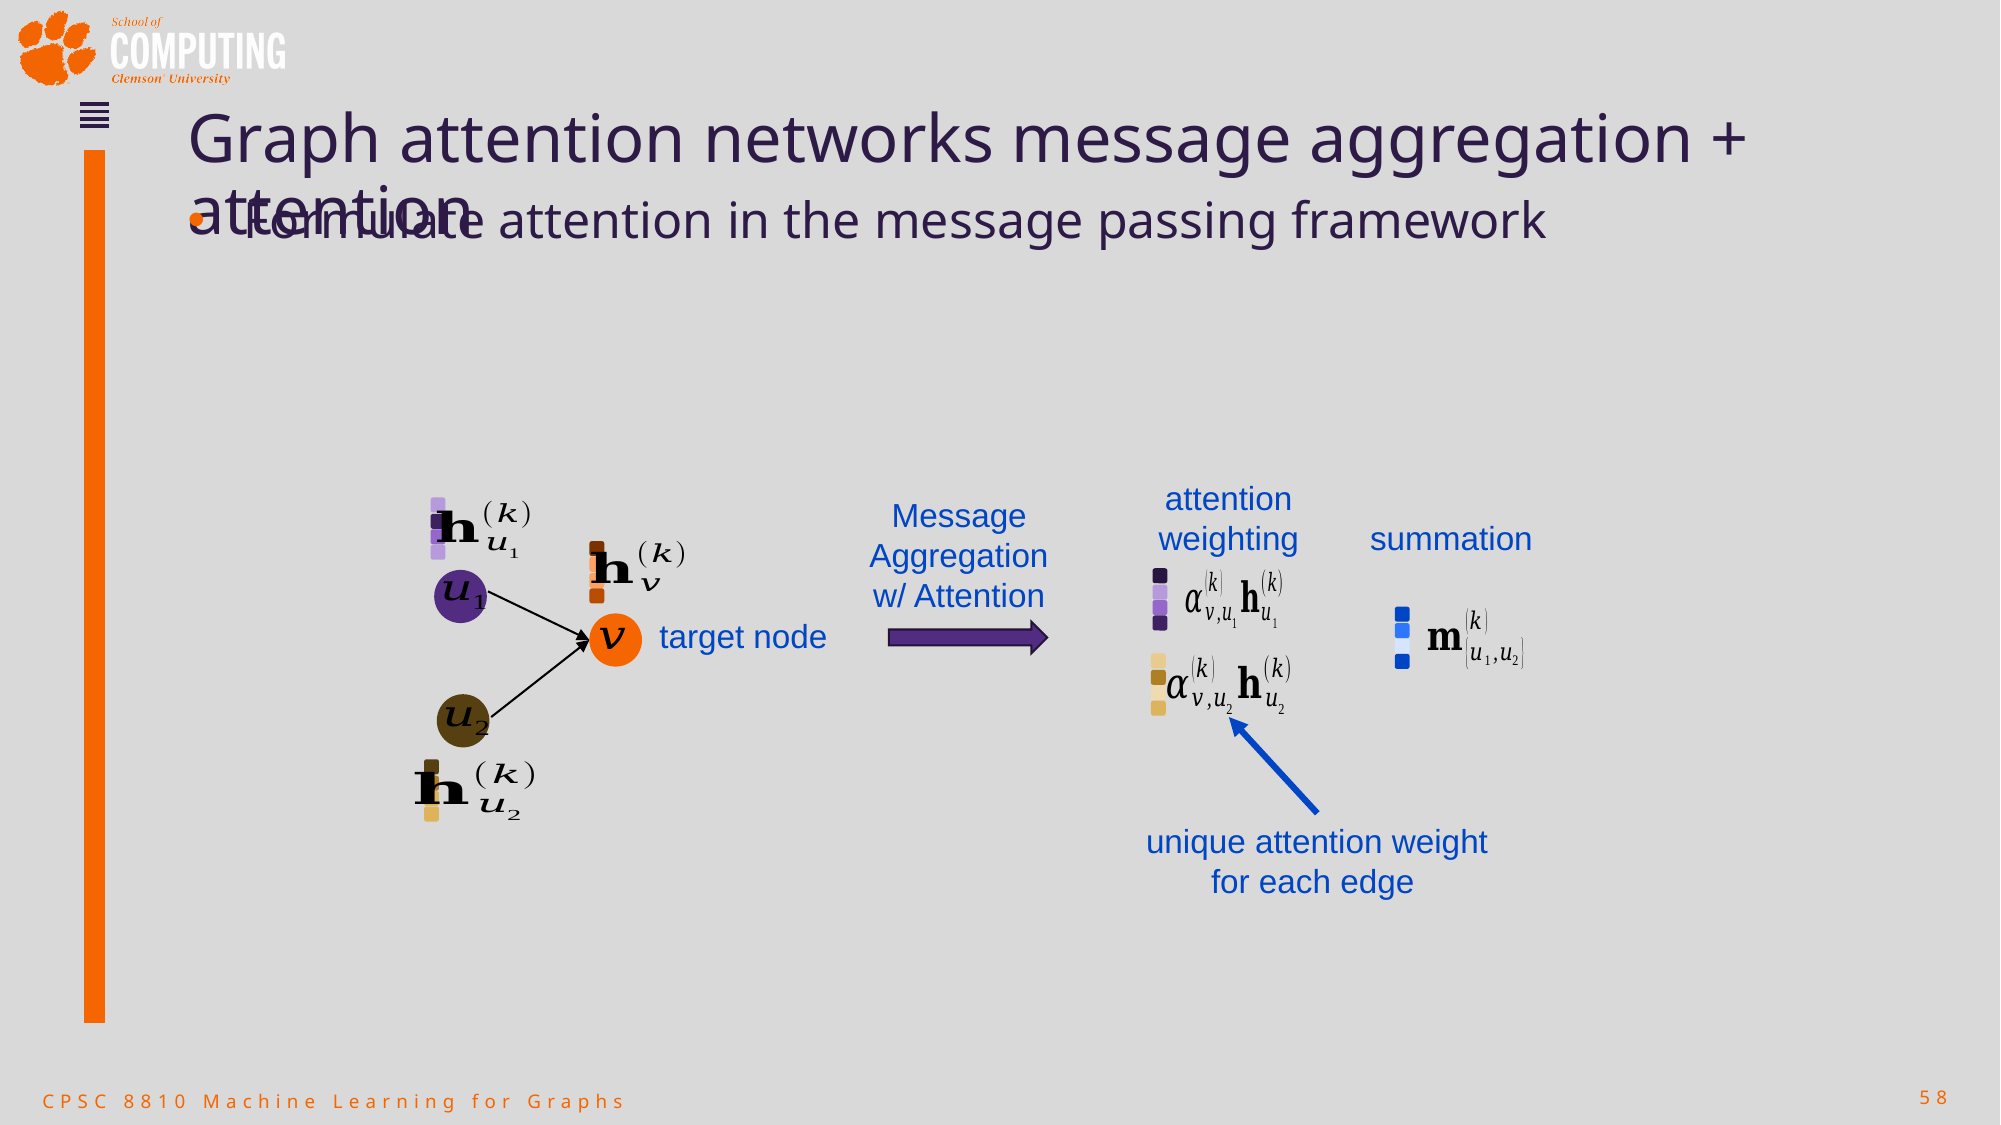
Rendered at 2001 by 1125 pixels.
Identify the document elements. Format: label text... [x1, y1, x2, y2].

picture [18, 10, 285, 86]
title Graph attention networks message aggregation + attention [187, 104, 1913, 178]
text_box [412, 469, 1574, 910]
